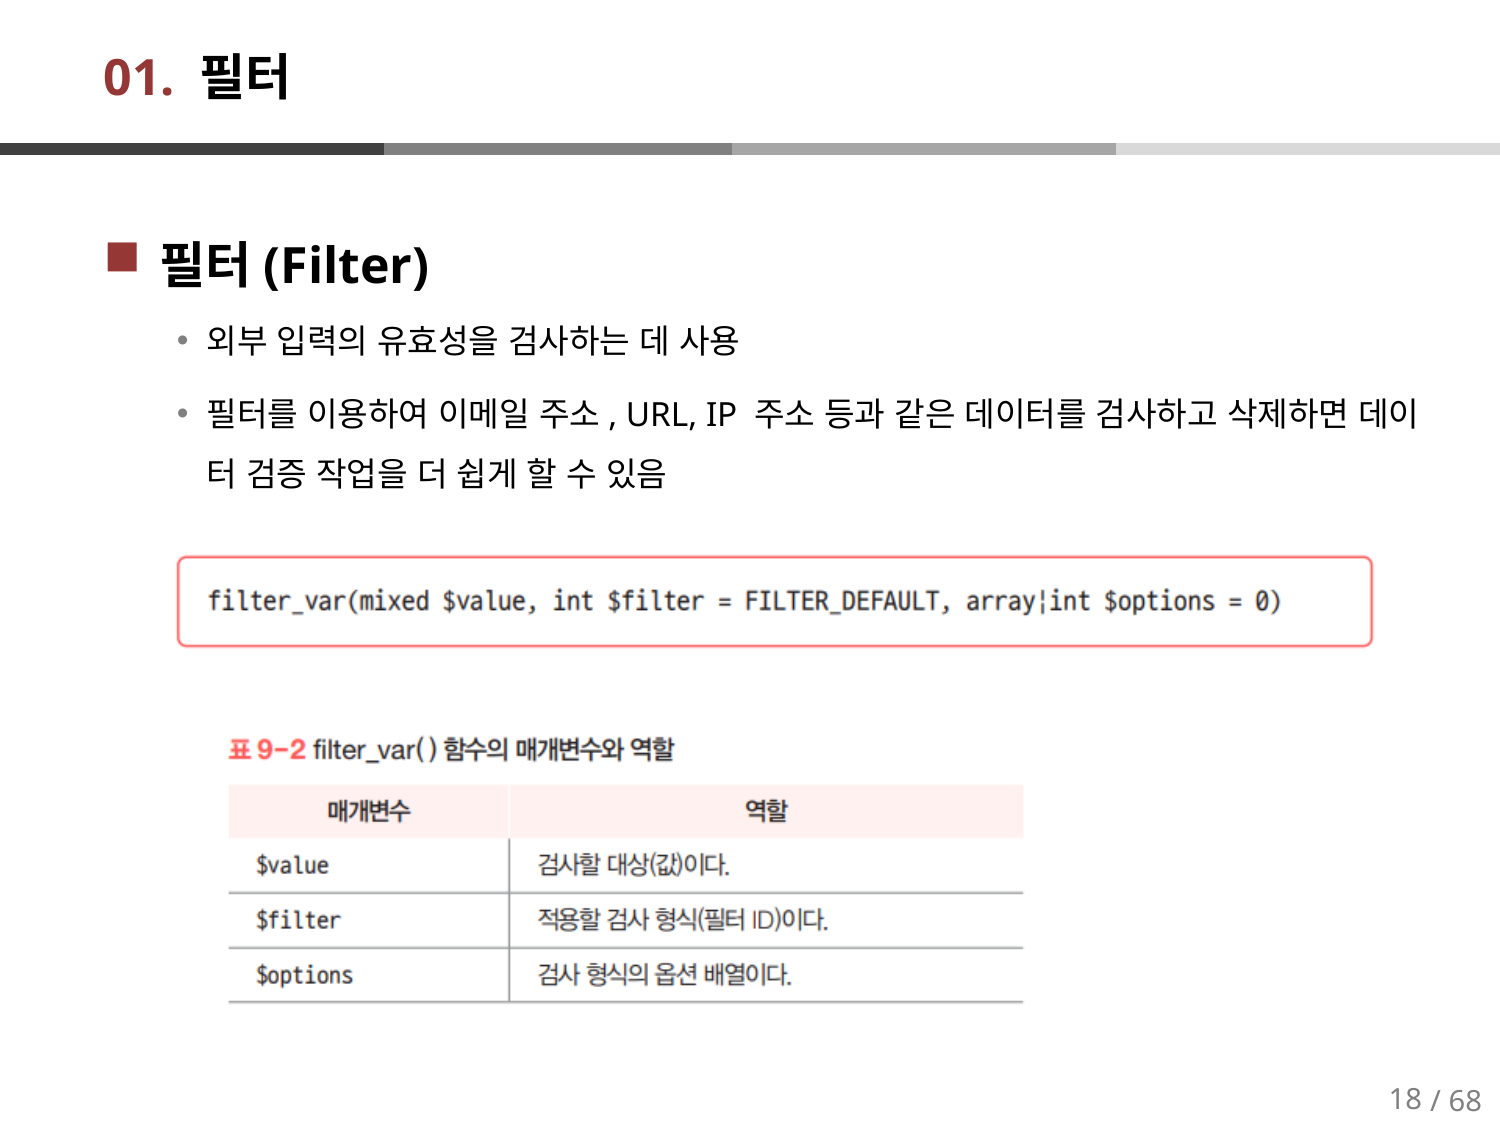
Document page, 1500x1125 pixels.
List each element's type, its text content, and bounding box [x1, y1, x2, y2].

picture [218, 731, 1032, 1009]
picture [170, 549, 1380, 658]
list 필터(Filter) 외부 입력의 유효성을 검사하는 데 사용 필터를 이용하여 이메일 주소, URL, IP 주소 등과 같은 데이터를 검사하고 삭제하면 데이 터 검증 작업을 더 쉽게 할 수 있음 [88, 196, 1436, 1083]
title 01. 필터 [88, 30, 1211, 121]
